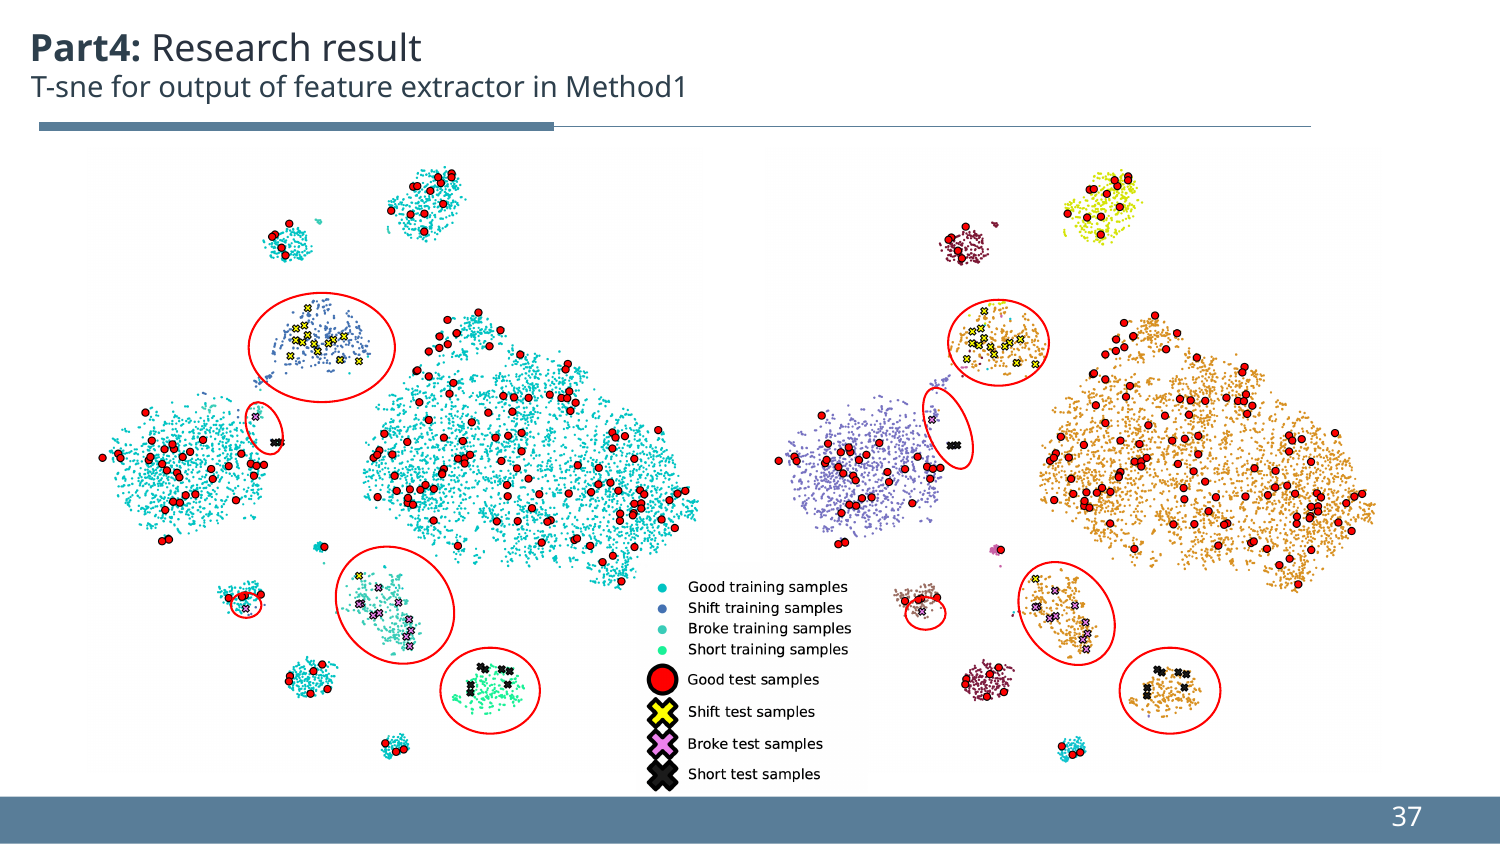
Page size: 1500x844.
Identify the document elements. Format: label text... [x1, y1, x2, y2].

slide_number 37 [1100, 795, 1438, 841]
text_box Part4: Research result T-sne for output of feature extractor in Method1 [14, 16, 1445, 146]
picture [87, 147, 1382, 793]
